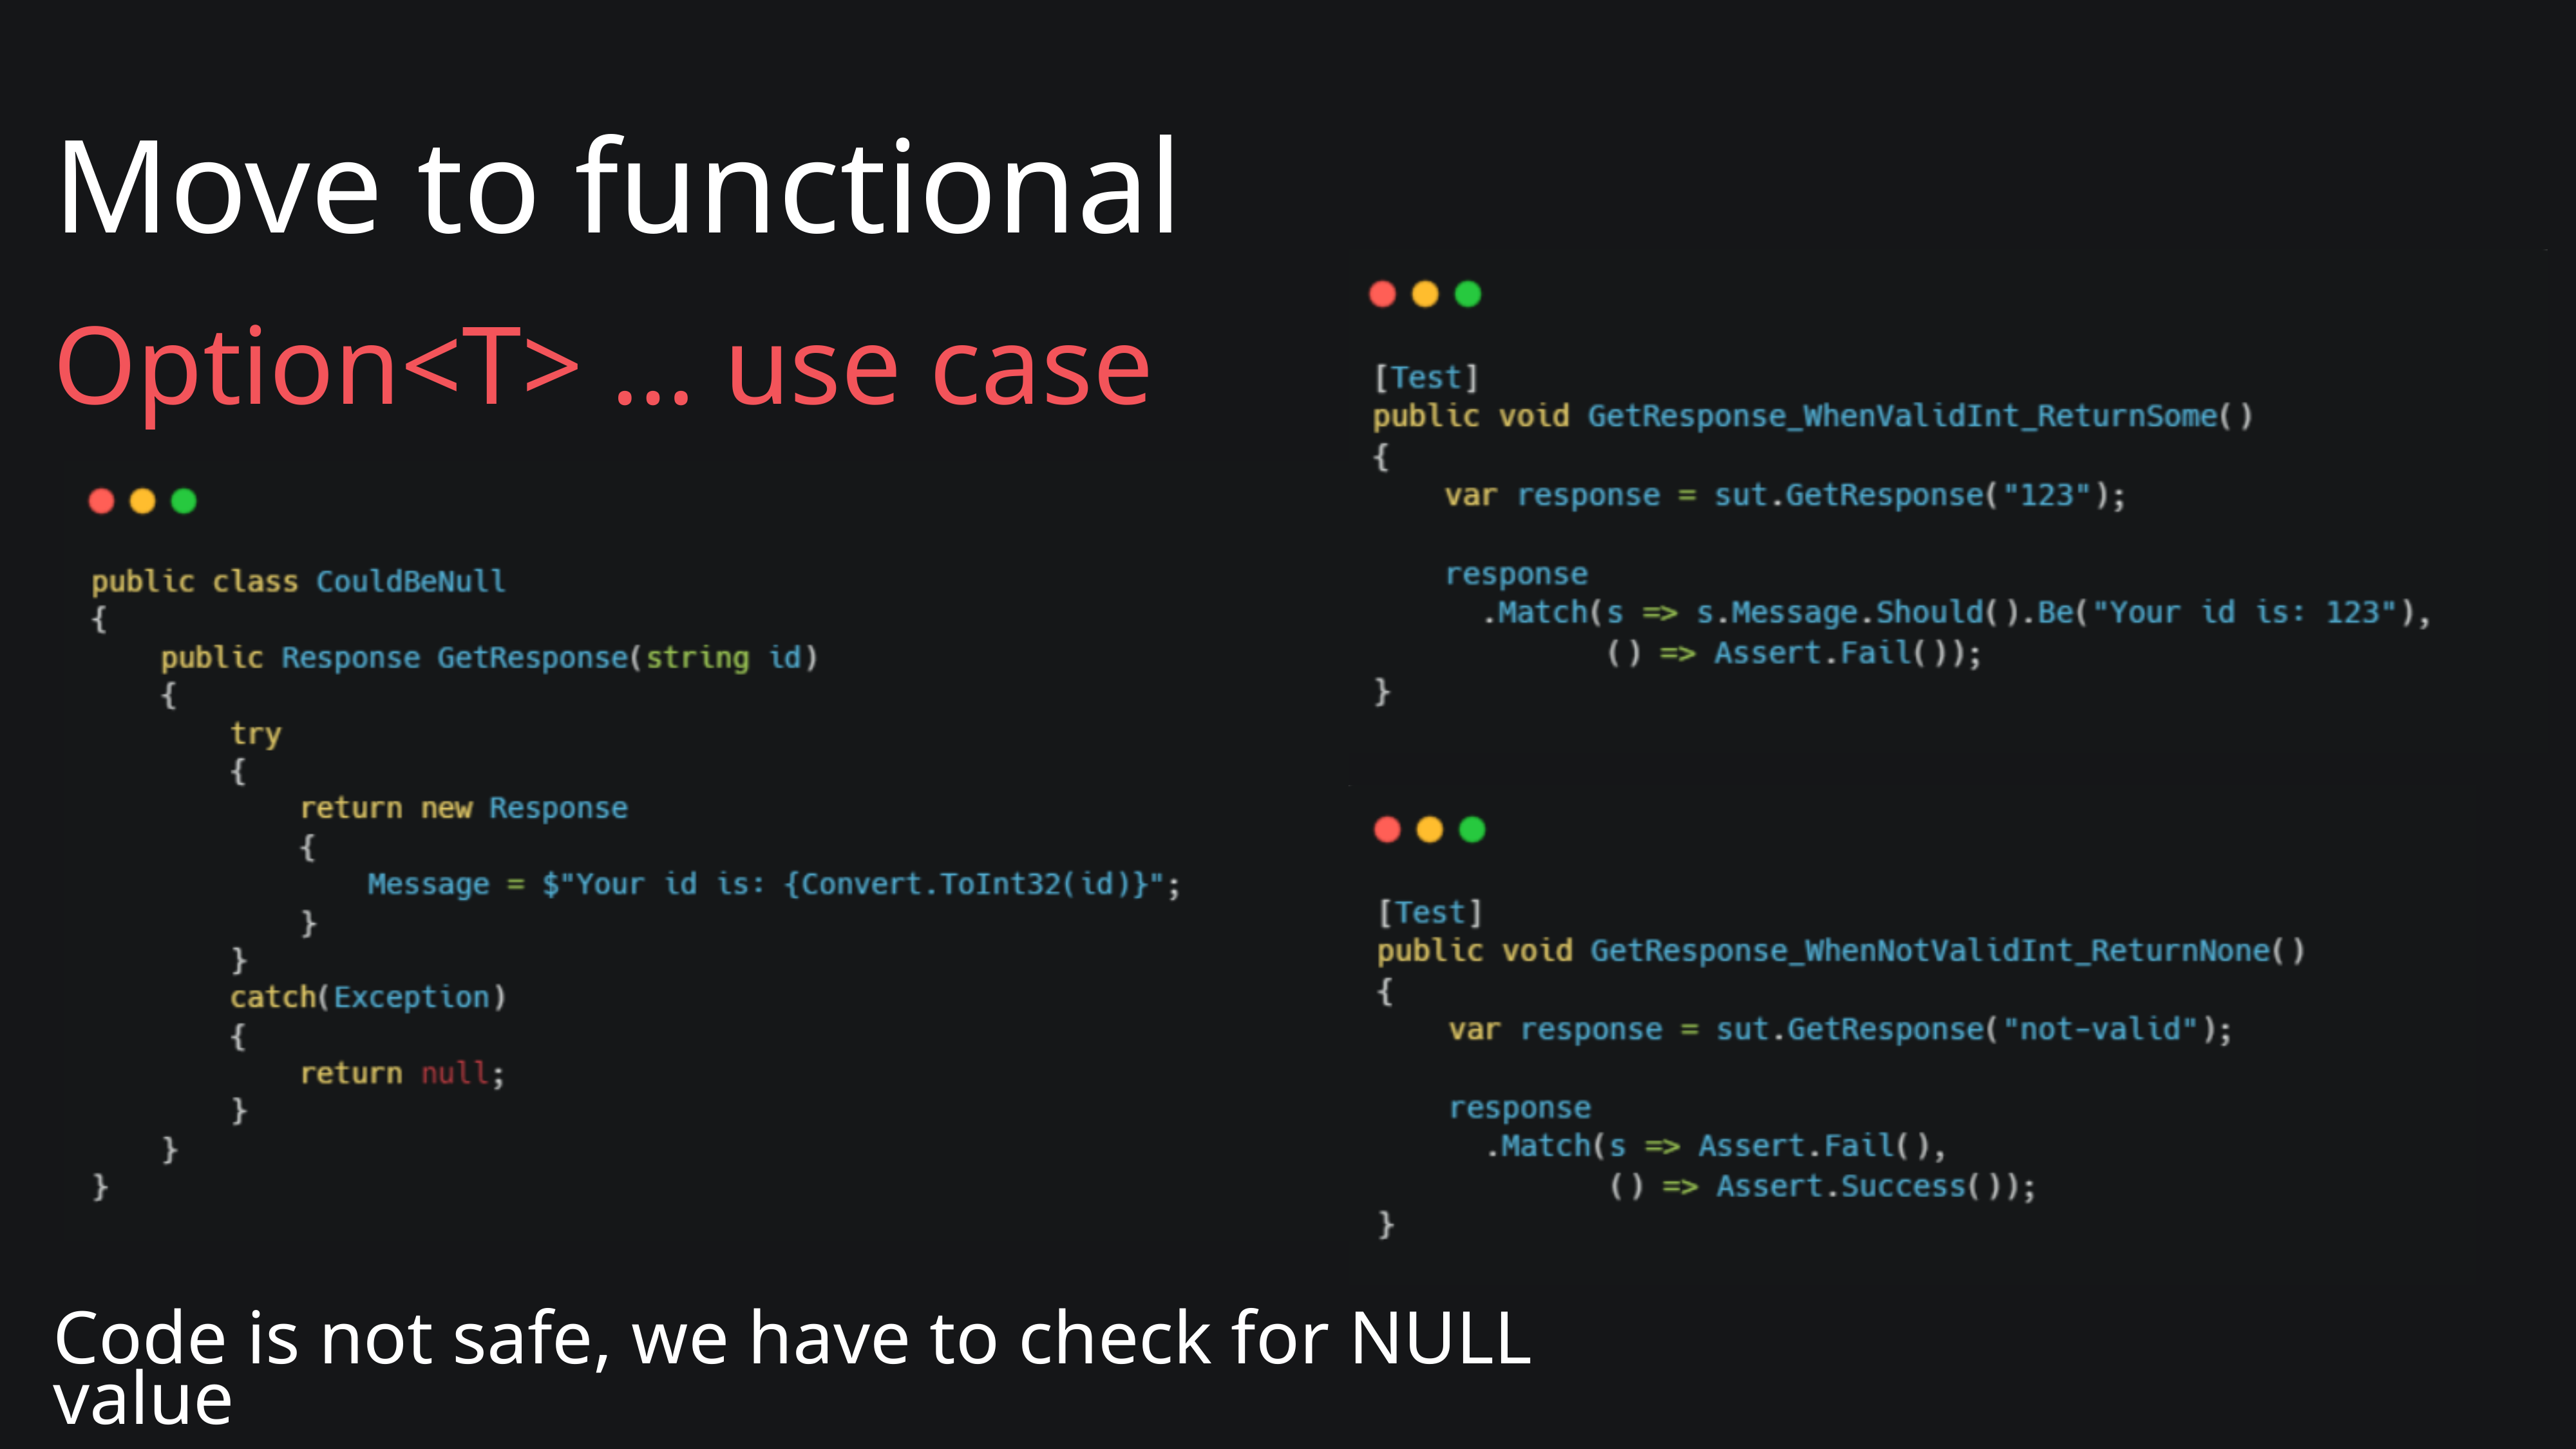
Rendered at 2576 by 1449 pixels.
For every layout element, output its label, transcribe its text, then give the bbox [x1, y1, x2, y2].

title Move to functional [43, 129, 2533, 274]
list Option<T> … use case [43, 307, 1345, 399]
text_box Code is not safe, we have to check for NULL value [43, 1310, 1573, 1401]
picture [64, 249, 2548, 1285]
